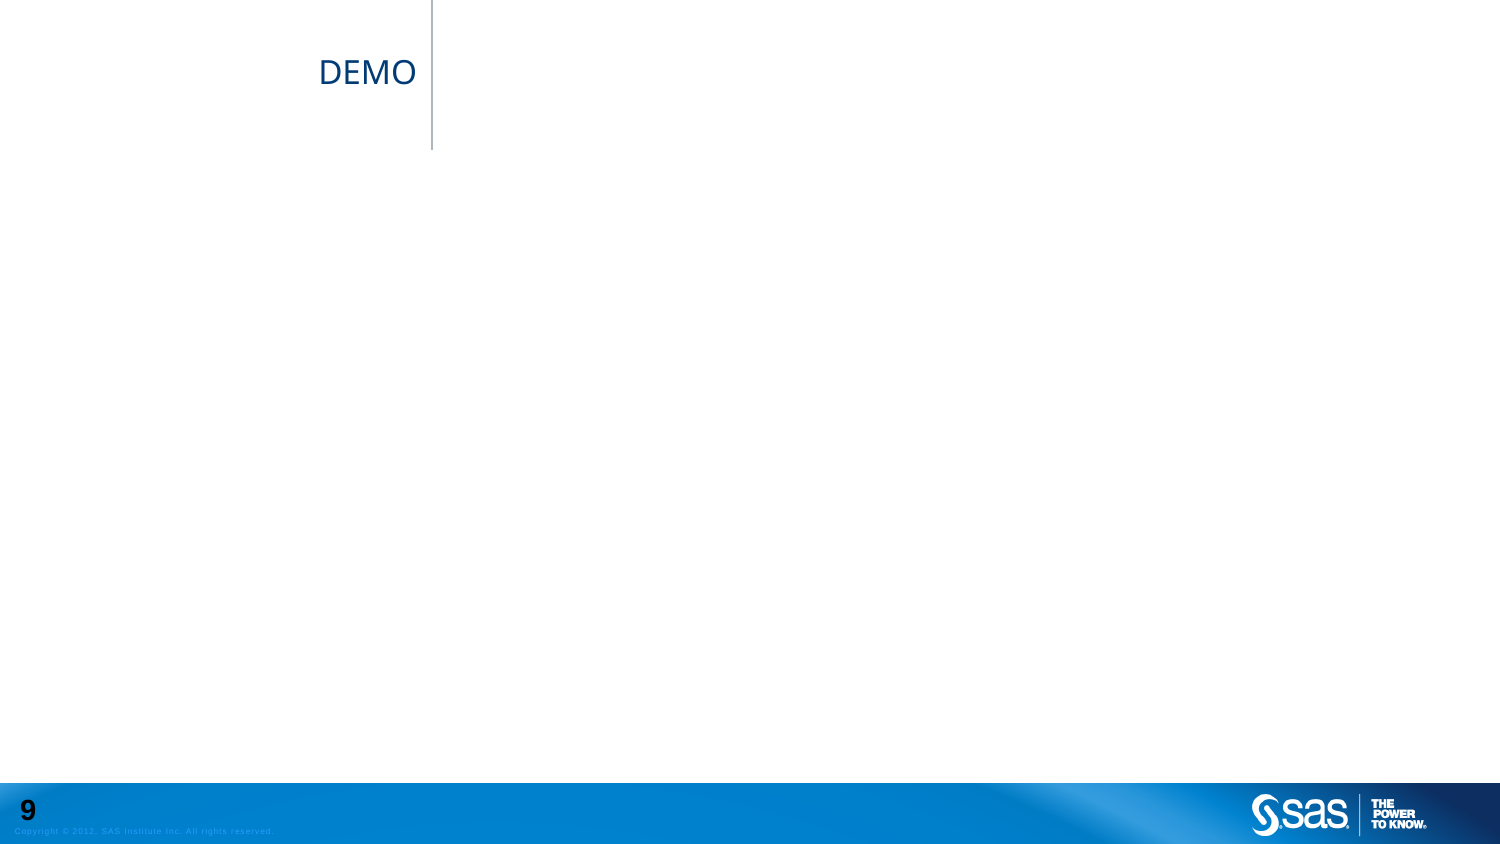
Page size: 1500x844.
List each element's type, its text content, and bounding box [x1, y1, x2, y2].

title demo [19, 43, 433, 99]
picture [0, 783, 1500, 844]
